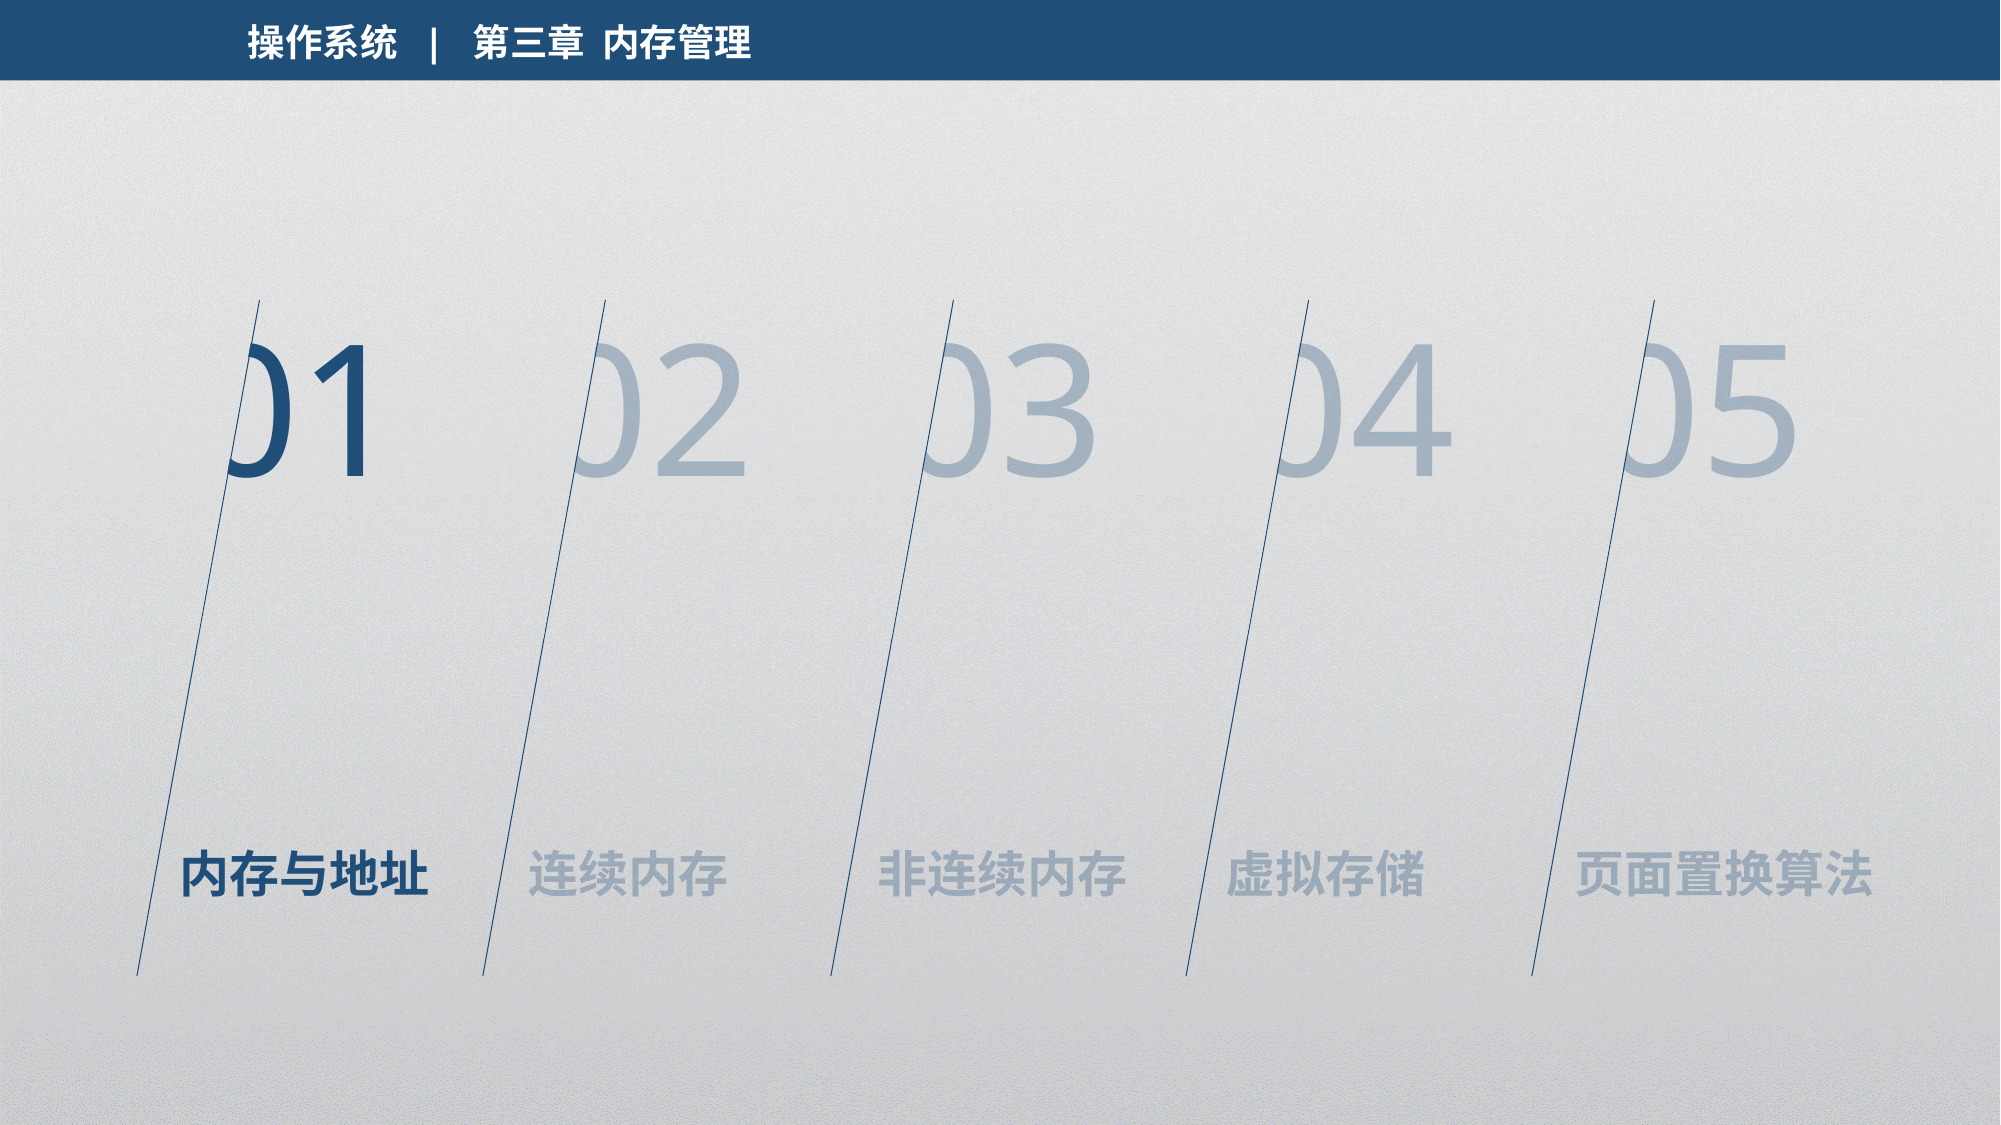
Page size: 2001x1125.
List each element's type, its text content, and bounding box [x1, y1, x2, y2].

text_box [801, 195, 975, 971]
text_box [1502, 195, 1676, 971]
text_box 内存与地址 [281, 835, 445, 911]
text_box 连续内存 [627, 835, 744, 911]
text_box 非连续内存 [975, 835, 1143, 911]
text_box 04 [1330, 286, 1470, 521]
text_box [107, 195, 281, 971]
text_box 操作系统 | 第三章 内存管理 [0, 11, 1000, 71]
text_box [1157, 195, 1330, 971]
text_box 01 [281, 286, 419, 521]
text_box 05 [1676, 286, 1821, 521]
text_box 页面置换算法 [1676, 835, 1890, 911]
text_box 03 [975, 286, 1120, 521]
text_box 虚拟存储 [1330, 835, 1441, 911]
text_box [453, 195, 627, 971]
picture [0, 0, 2001, 1125]
text_box [0, 0, 2000, 81]
text_box 02 [627, 286, 769, 521]
